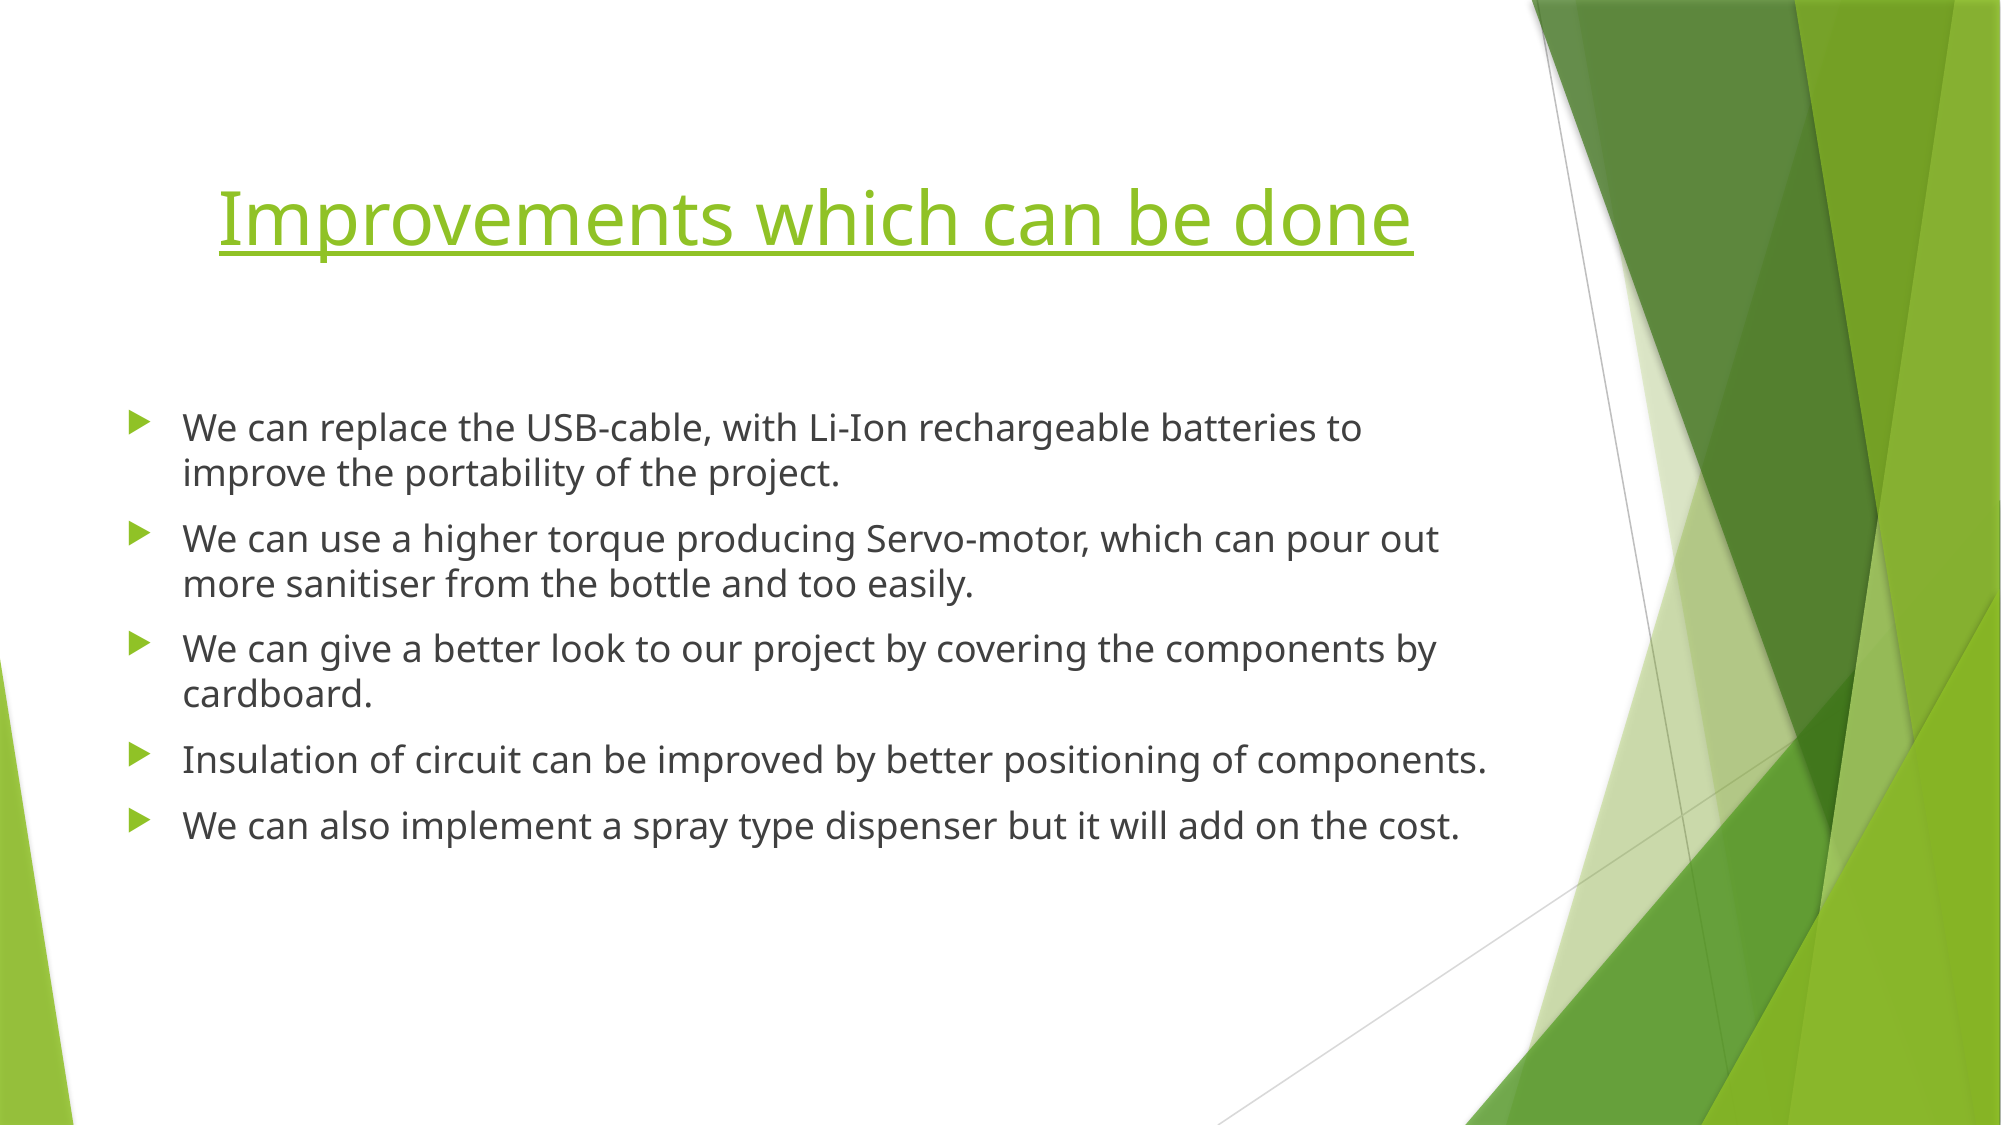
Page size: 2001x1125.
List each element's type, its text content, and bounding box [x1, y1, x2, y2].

title Improvements which can be done [111, 162, 1522, 380]
list We can replace the USB-cable, with Li-Ion rechargeable batteries to improve the portability of the project. We can use a higher torque producing Servo-motor, which can pour out more sanitiser from the bottle and too easily. We can give a better look to our project by covering the components by cardboard. Insulation of circuit can be improved by better positioning of components. We can also implement a spray type dispenser but it will add on the cost. [111, 396, 1522, 1125]
